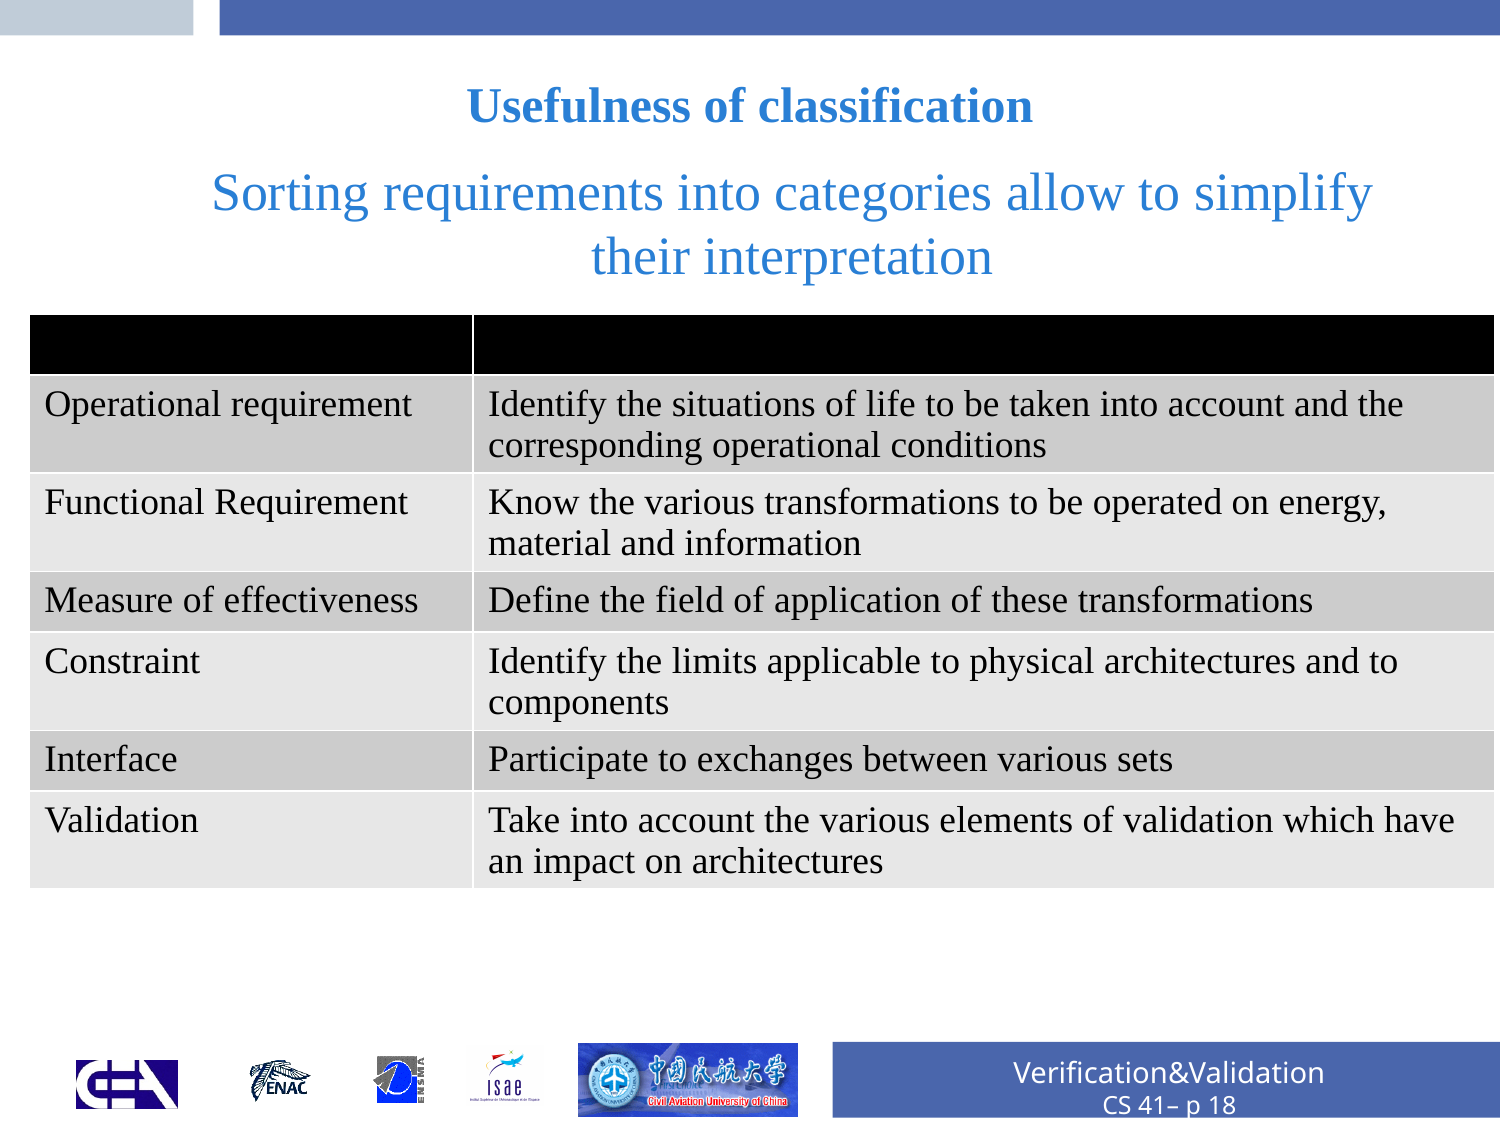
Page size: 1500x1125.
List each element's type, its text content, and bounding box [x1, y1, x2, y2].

table_header [474, 315, 1494, 374]
table_cell Identify the situations of life to be taken into account and the corresponding operational conditions [474, 376, 1494, 472]
table_cell Identify the limits applicable to physical architectures and to components [474, 633, 1494, 730]
table_cell Know the various transformations to be operated on energy, material and information [474, 474, 1494, 571]
table_cell Functional Requirement [30, 474, 472, 571]
title Usefulness of classification [75, 45, 1425, 161]
picture [578, 1043, 798, 1117]
picture [249, 1060, 311, 1102]
table_cell Take into account the various elements of validation which have an impact on architectures [474, 792, 1494, 888]
picture [466, 1045, 544, 1106]
table_cell Measure of effectiveness [30, 572, 472, 631]
table_header [30, 315, 472, 374]
table_cell Interface [30, 731, 472, 790]
table_cell Constraint [30, 633, 472, 730]
table_cell Validation [30, 792, 472, 888]
table_cell Define the field of application of these transformations [474, 572, 1494, 631]
table_cell Participate to exchanges between various sets [474, 731, 1494, 790]
table_cell Operational requirement [30, 376, 472, 472]
text_box Sorting requirements into categories allow to simplify their interpretation [159, 148, 1427, 293]
picture [76, 1060, 178, 1109]
